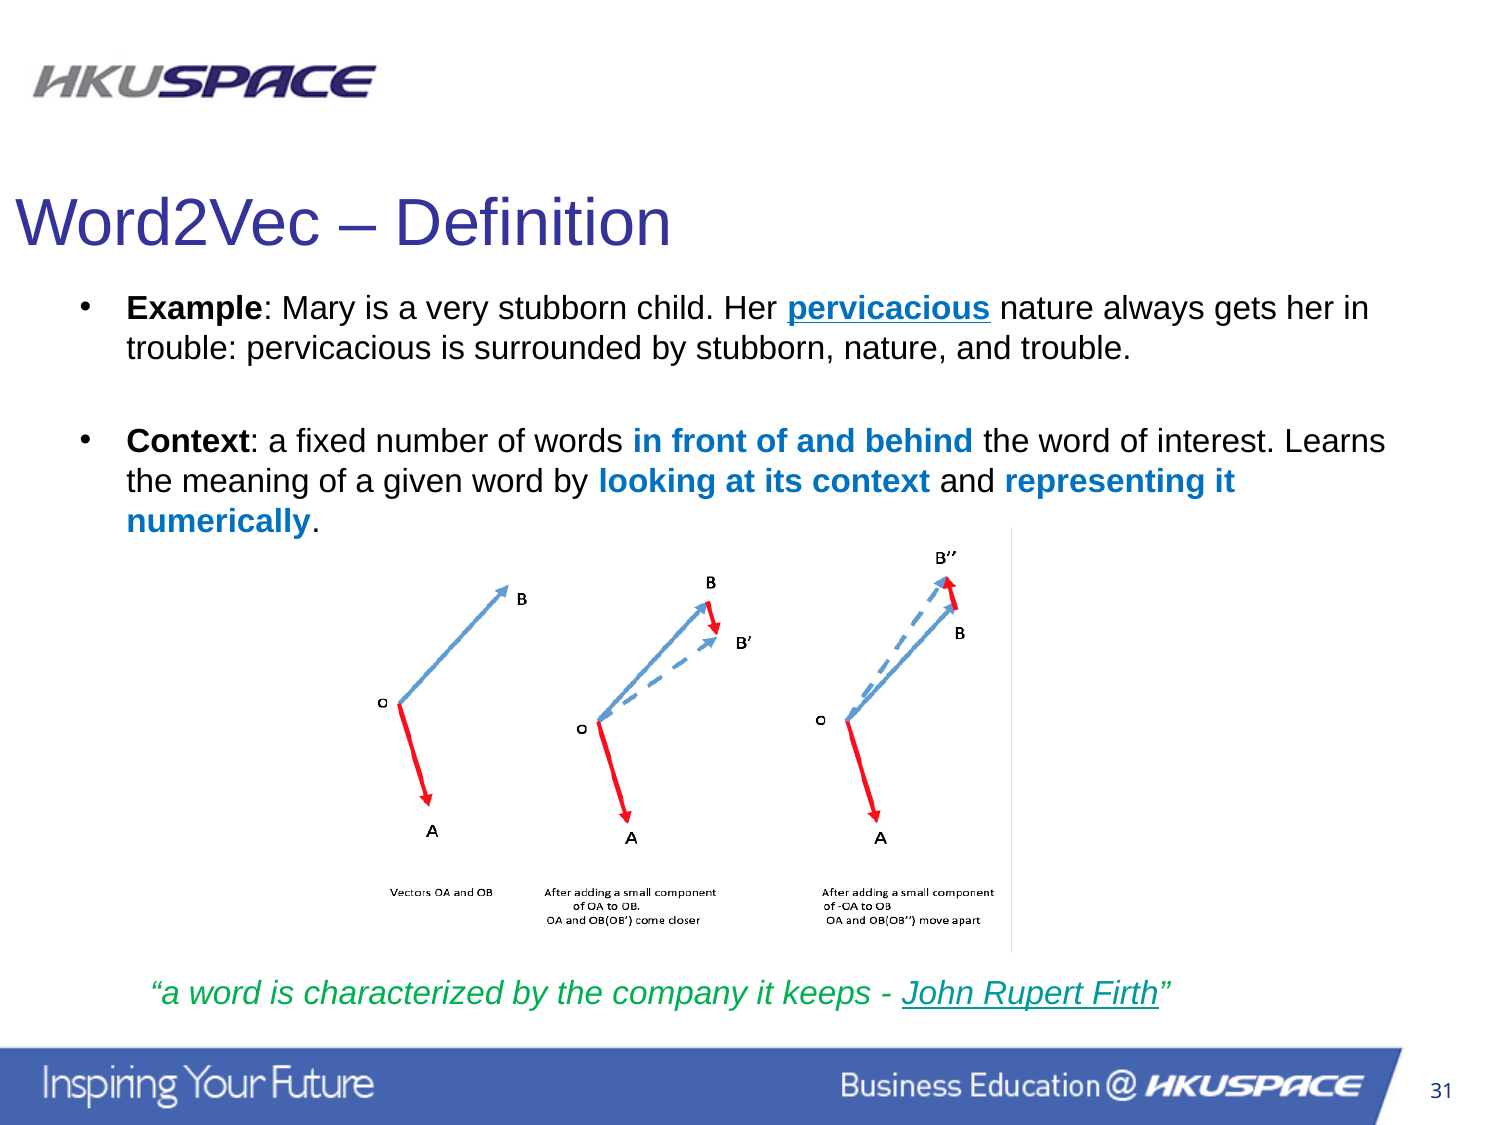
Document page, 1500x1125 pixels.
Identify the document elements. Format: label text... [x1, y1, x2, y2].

text_box “a word is characterized by the company it keeps - John Rupert Firth” [135, 964, 1258, 1019]
title Word2Vec – Definition [0, 101, 1325, 266]
text_box Example: Mary is a very stubborn child. Her pervicacious nature always gets her in trouble: pervicacious is surrounded by stubborn, nature, and trouble. Context: a fixed number of words in front of and behind the word of interest. Learns the meaning of a given word by looking at its context and representing it numerically. [64, 278, 1436, 575]
picture [0, 0, 1500, 1125]
slide_number 31 [1415, 1070, 1499, 1125]
